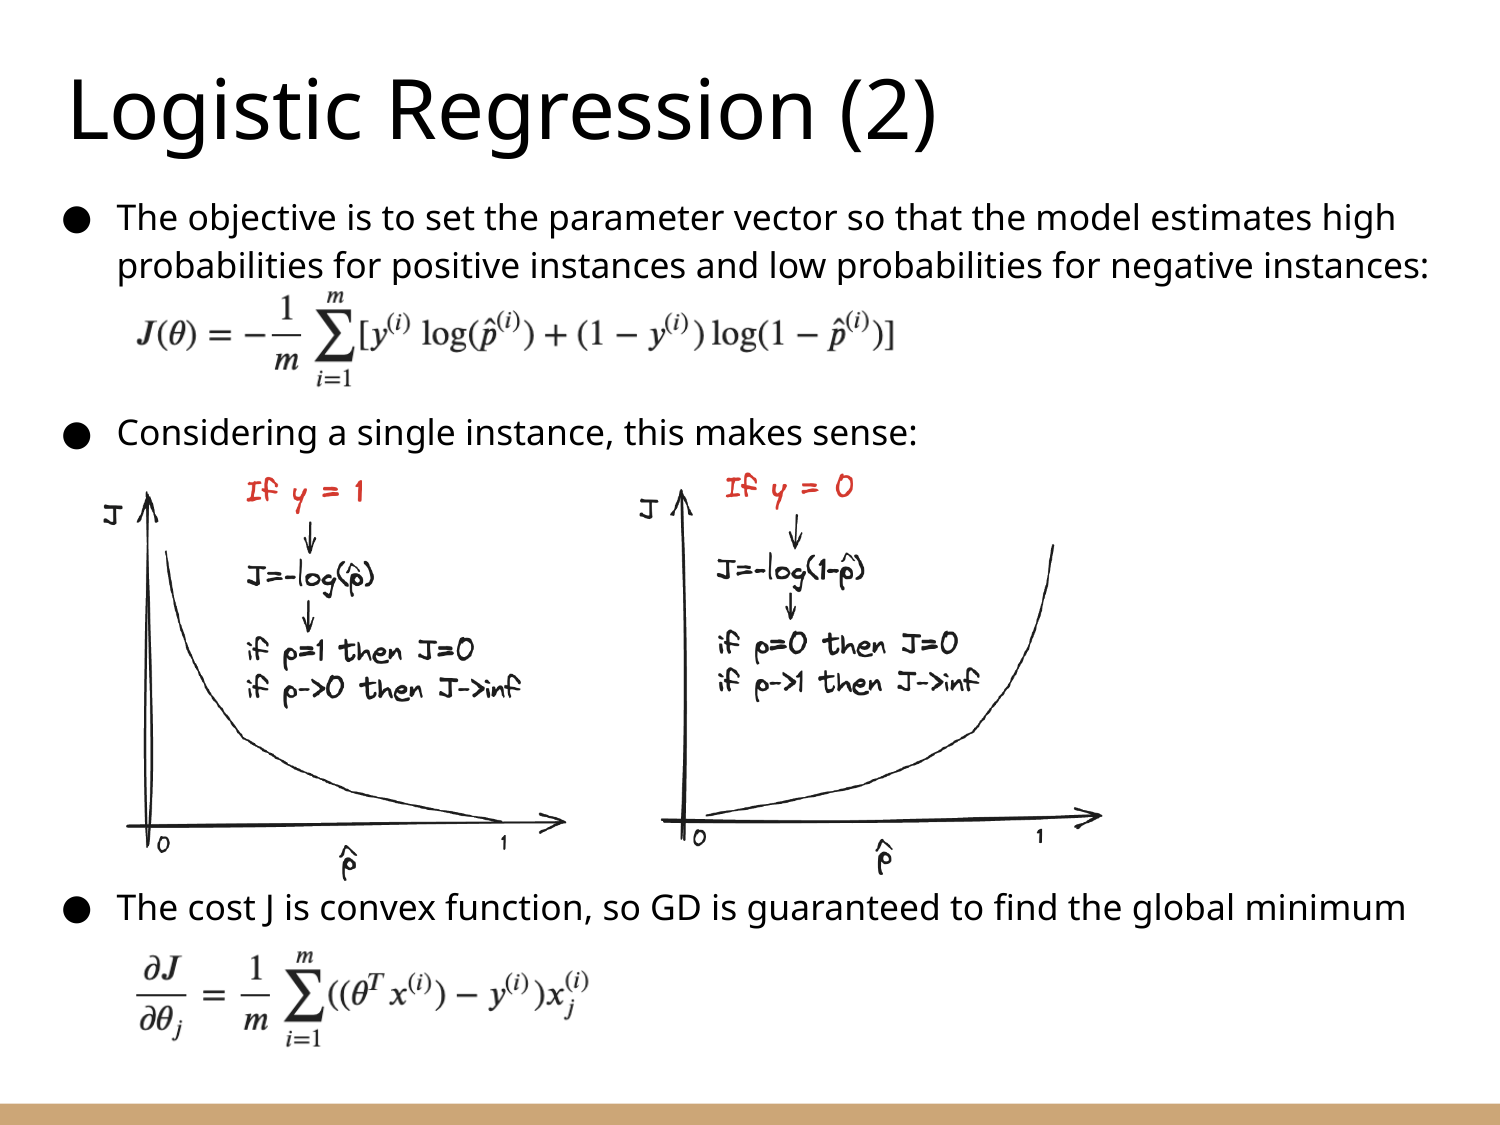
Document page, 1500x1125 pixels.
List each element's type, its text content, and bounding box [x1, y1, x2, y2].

picture [97, 457, 1106, 881]
picture [130, 945, 602, 1057]
picture [130, 285, 902, 401]
list The objective is to set the parameter vector so that the model estimates high probabilities for positive instances and low probabilities for negative instances: Considering a single instance, this makes sense: The cost J is convex function, so GD is guaranteed to find the global minimum [26, 173, 1479, 1077]
title Logistic Regression (2) [51, 69, 1449, 172]
